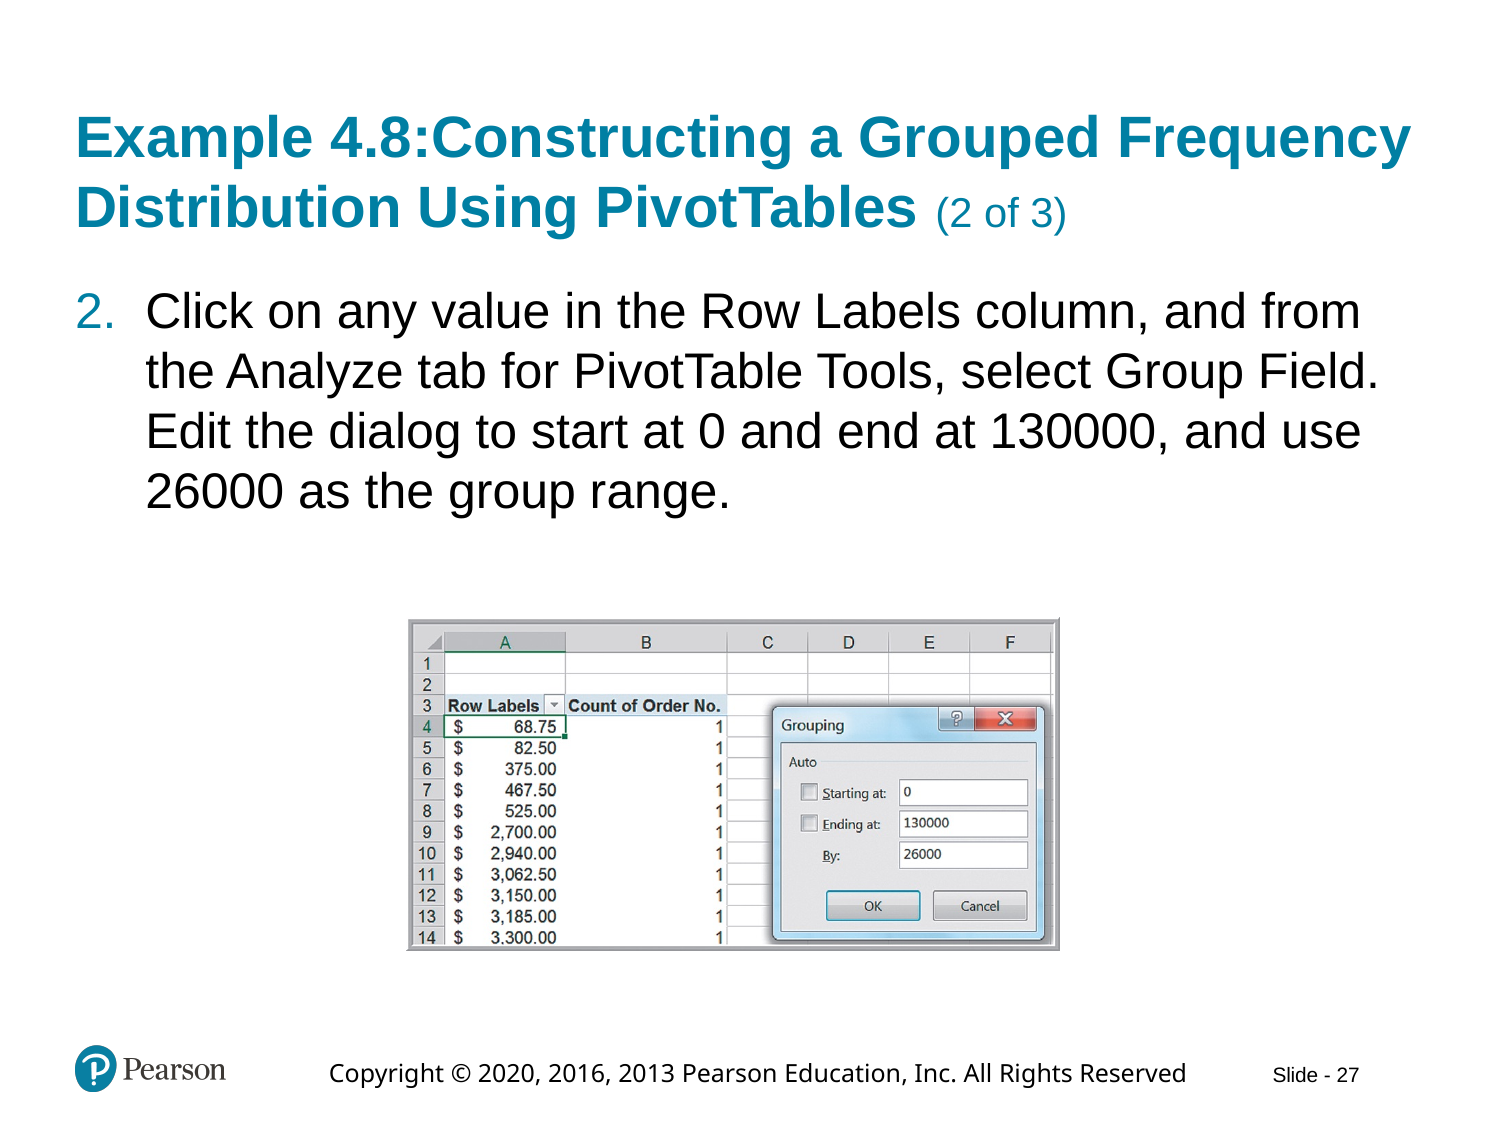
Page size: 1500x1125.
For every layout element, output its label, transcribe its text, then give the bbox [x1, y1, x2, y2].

picture [75, 1045, 90, 1061]
picture [75, 1078, 86, 1092]
title Example 4.8:Constructing a Grouped Frequency Distribution Using PivotTables (2 of 3) [75, 59, 1425, 240]
picture [101, 1045, 226, 1092]
list Click on any value in the Row Labels column, and from the Analyze tab for PivotTable Tools, select Group Field. Edit the dialog to start at 0 and end at 130000, and use 26000 as the group range. [75, 278, 1425, 562]
picture [406, 617, 1060, 951]
picture [83, 1054, 109, 1079]
